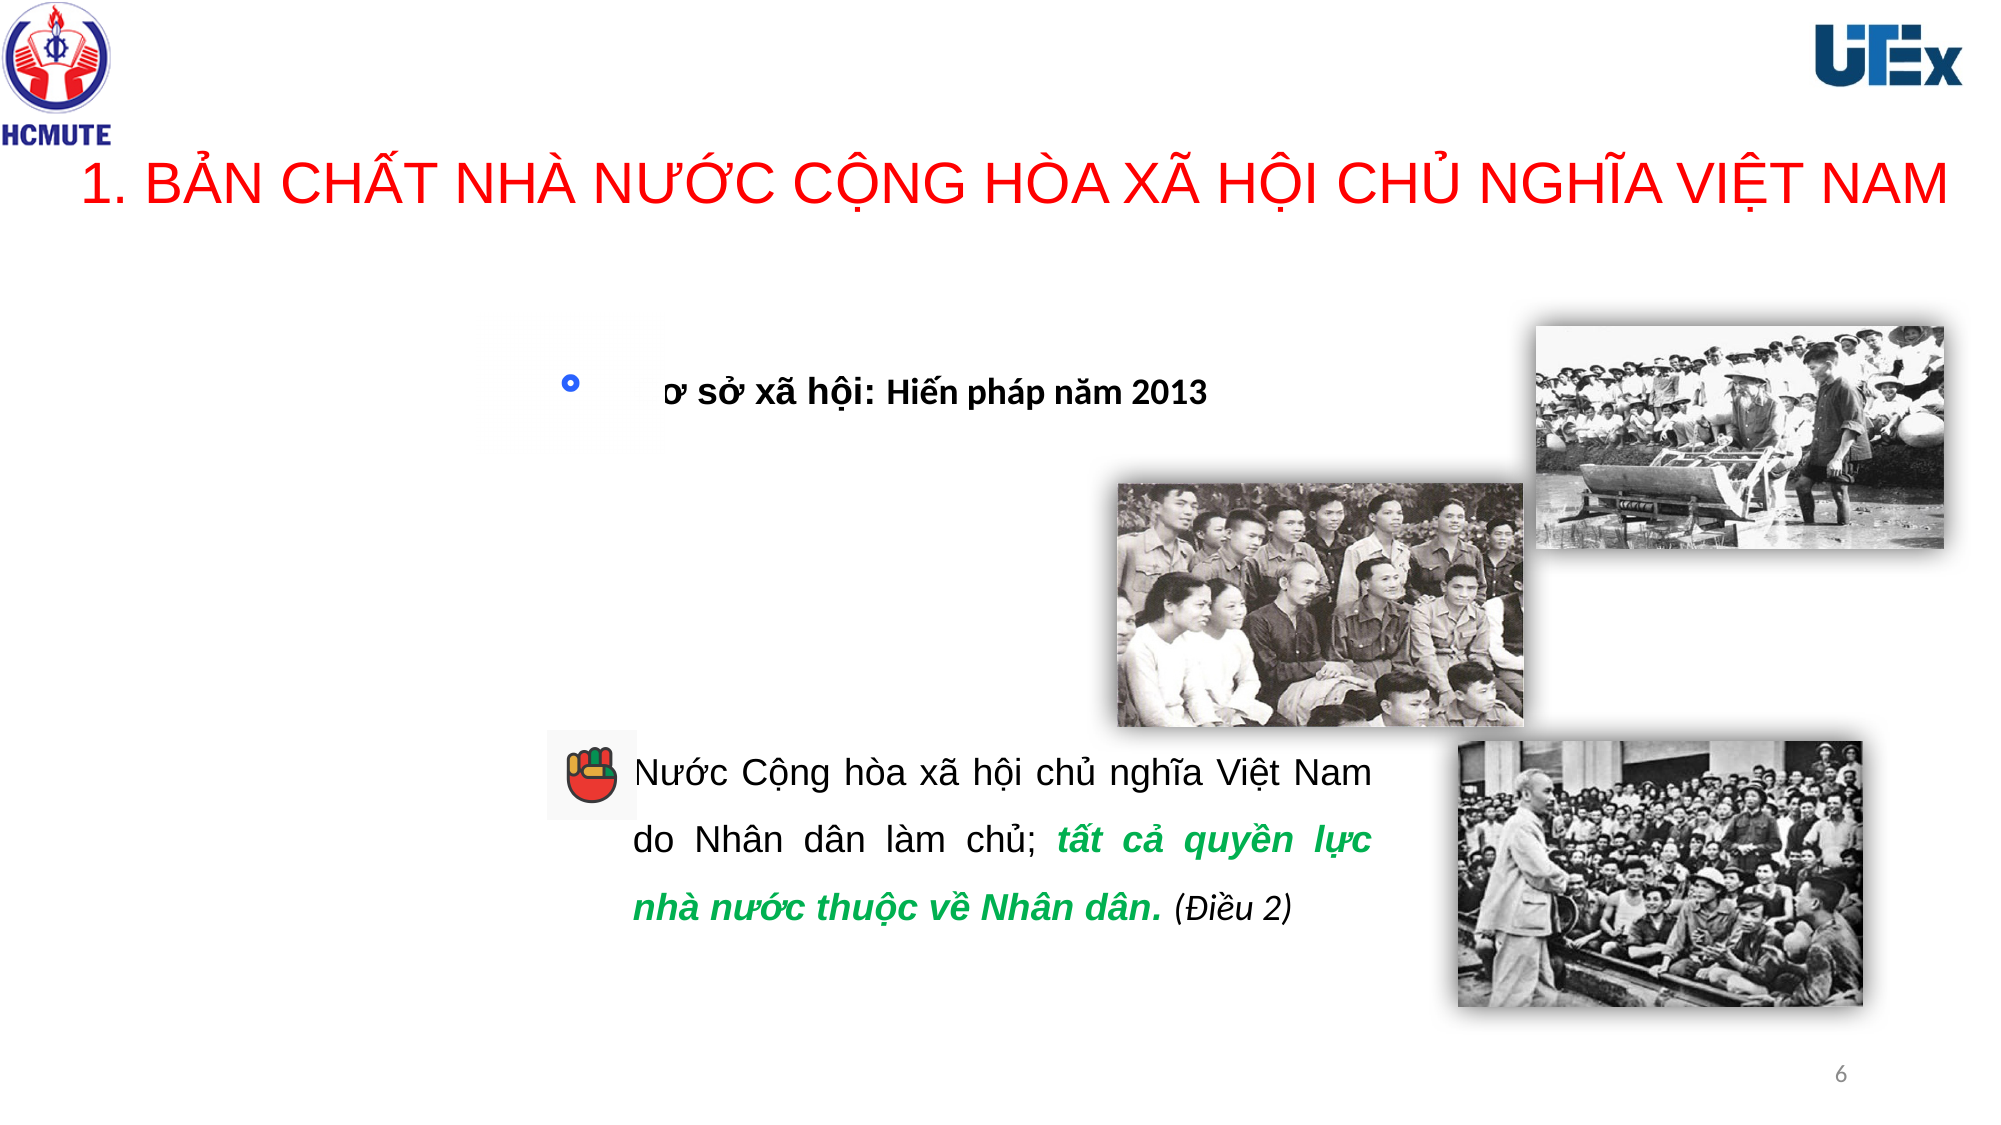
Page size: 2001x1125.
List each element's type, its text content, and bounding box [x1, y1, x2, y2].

text_box Nước Cộng hòa xã hội chủ nghĩa Việt Nam do Nhân dân làm chủ; tất cả quyền lực nhà nước thuộc về Nhân dân. (Điều 2) [618, 672, 1388, 935]
picture [1458, 741, 1863, 1007]
slide_number 6 [1412, 1042, 1863, 1103]
picture [547, 730, 637, 820]
text_box 1. BẢN CHẤT NHÀ NƯỚC CỘNG HÒA XÃ HỘI CHỦ NGHĨA VIỆT NAM [0, 137, 2000, 223]
picture [0, 0, 120, 149]
text_box Cơ sở xã hội: Hiến pháp năm 2013 [665, 337, 1268, 420]
picture [476, 312, 665, 454]
picture [1809, 22, 1975, 95]
picture [1536, 326, 1944, 549]
picture [1116, 483, 1524, 727]
